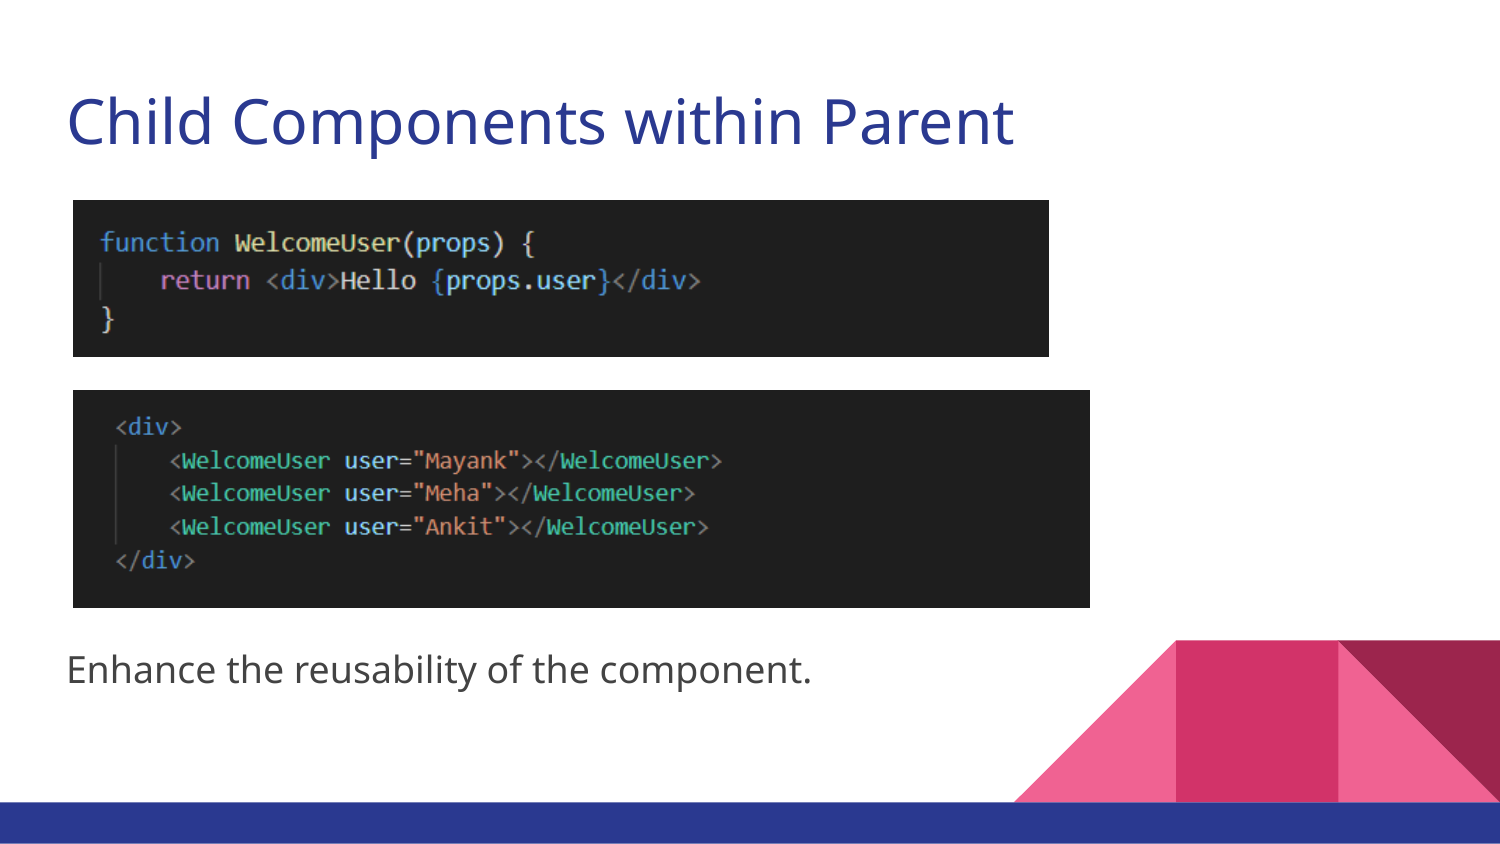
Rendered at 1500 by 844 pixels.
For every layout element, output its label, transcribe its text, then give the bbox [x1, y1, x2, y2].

title Child Components within Parent [51, 67, 1449, 167]
picture [73, 200, 1050, 357]
picture [73, 389, 1090, 608]
list Enhance the reusability of the component. [51, 624, 1449, 750]
